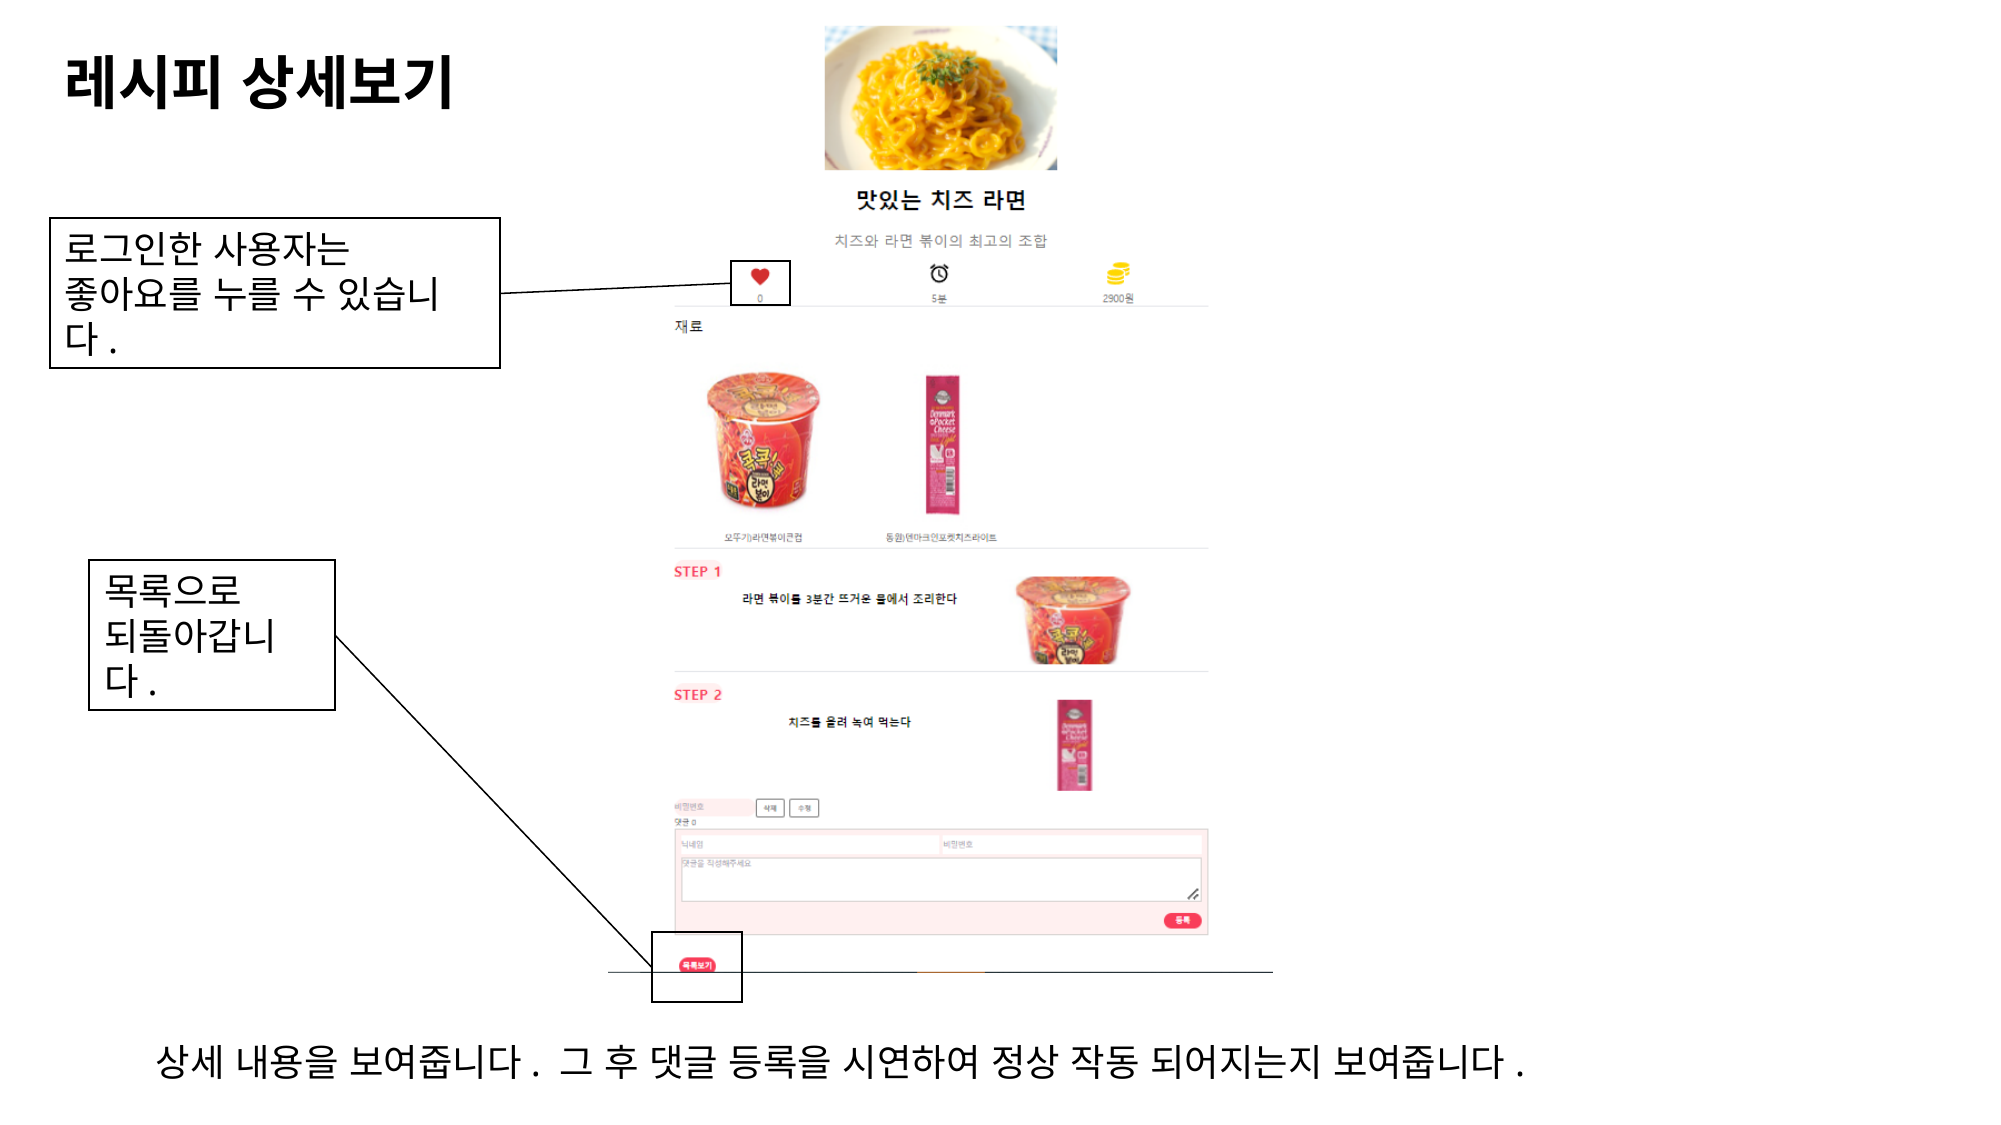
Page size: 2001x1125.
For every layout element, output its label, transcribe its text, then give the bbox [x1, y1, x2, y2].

picture [608, 16, 1273, 973]
text_box 레시피 상세보기 [49, 38, 546, 124]
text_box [500, 282, 732, 295]
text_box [88, 559, 743, 1003]
text_box 상세 내용을 보여줍니다. 그 후 댓글 등록을 시연하여 정상 작동 되어지는지 보여줍니다. [140, 1031, 1875, 1092]
text_box 로그인한 사용자는 좋아요를 누를 수 있습니다. [49, 218, 501, 369]
